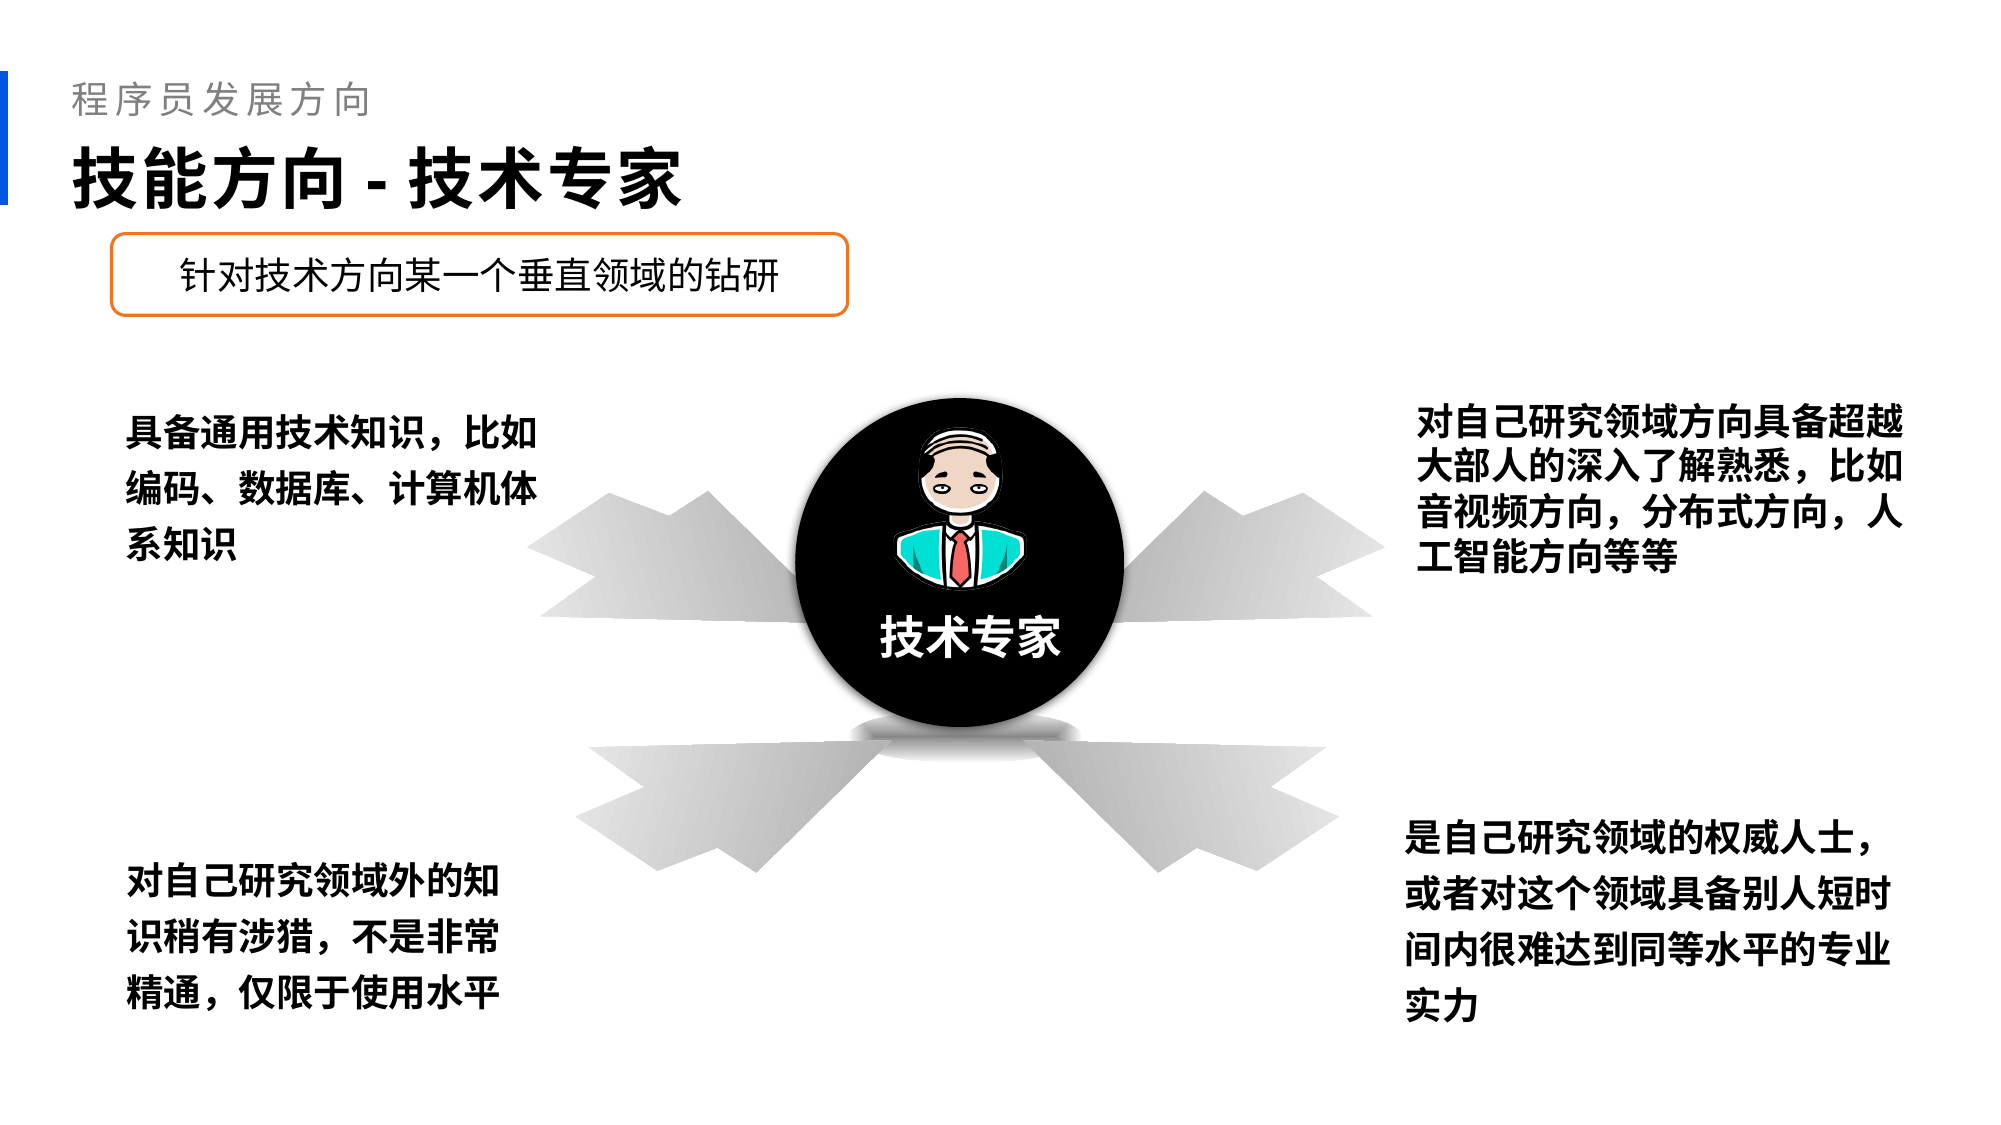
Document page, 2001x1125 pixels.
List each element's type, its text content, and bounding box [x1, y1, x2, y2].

picture [867, 415, 1053, 602]
text_box [887, 398, 1033, 415]
text_box [1053, 427, 1125, 656]
text_box [540, 491, 796, 623]
text_box 技术专家 [847, 601, 1095, 671]
text_box 是自己研究领域的权威人士，或者对这个领域具备别人短时间内很难达到同等水平的专业实力 [1389, 794, 1941, 1035]
text_box 程序员发展方向 [56, 48, 1629, 121]
text_box [847, 716, 1083, 763]
text_box [795, 426, 1084, 728]
text_box 具备通用技术知识，比如编码、数据库、计算机体系知识 [111, 390, 576, 574]
text_box 对自己研究领域方向具备超越大部人的深入了解熟悉，比如音视频方向，分布式方向，人工智能方向等等 [1401, 390, 1950, 585]
text_box 对自己研究领域外的知识稍有涉猎，不是非常精通，仅限于使用水平 [111, 837, 549, 1022]
text_box [1023, 740, 1339, 873]
text_box [0, 71, 8, 205]
text_box [1122, 491, 1385, 623]
text_box 针对技术方向某一个垂直领域的钻研 [110, 232, 849, 317]
text_box 技能方向-技术专家 [56, 120, 1907, 220]
text_box [575, 740, 891, 873]
